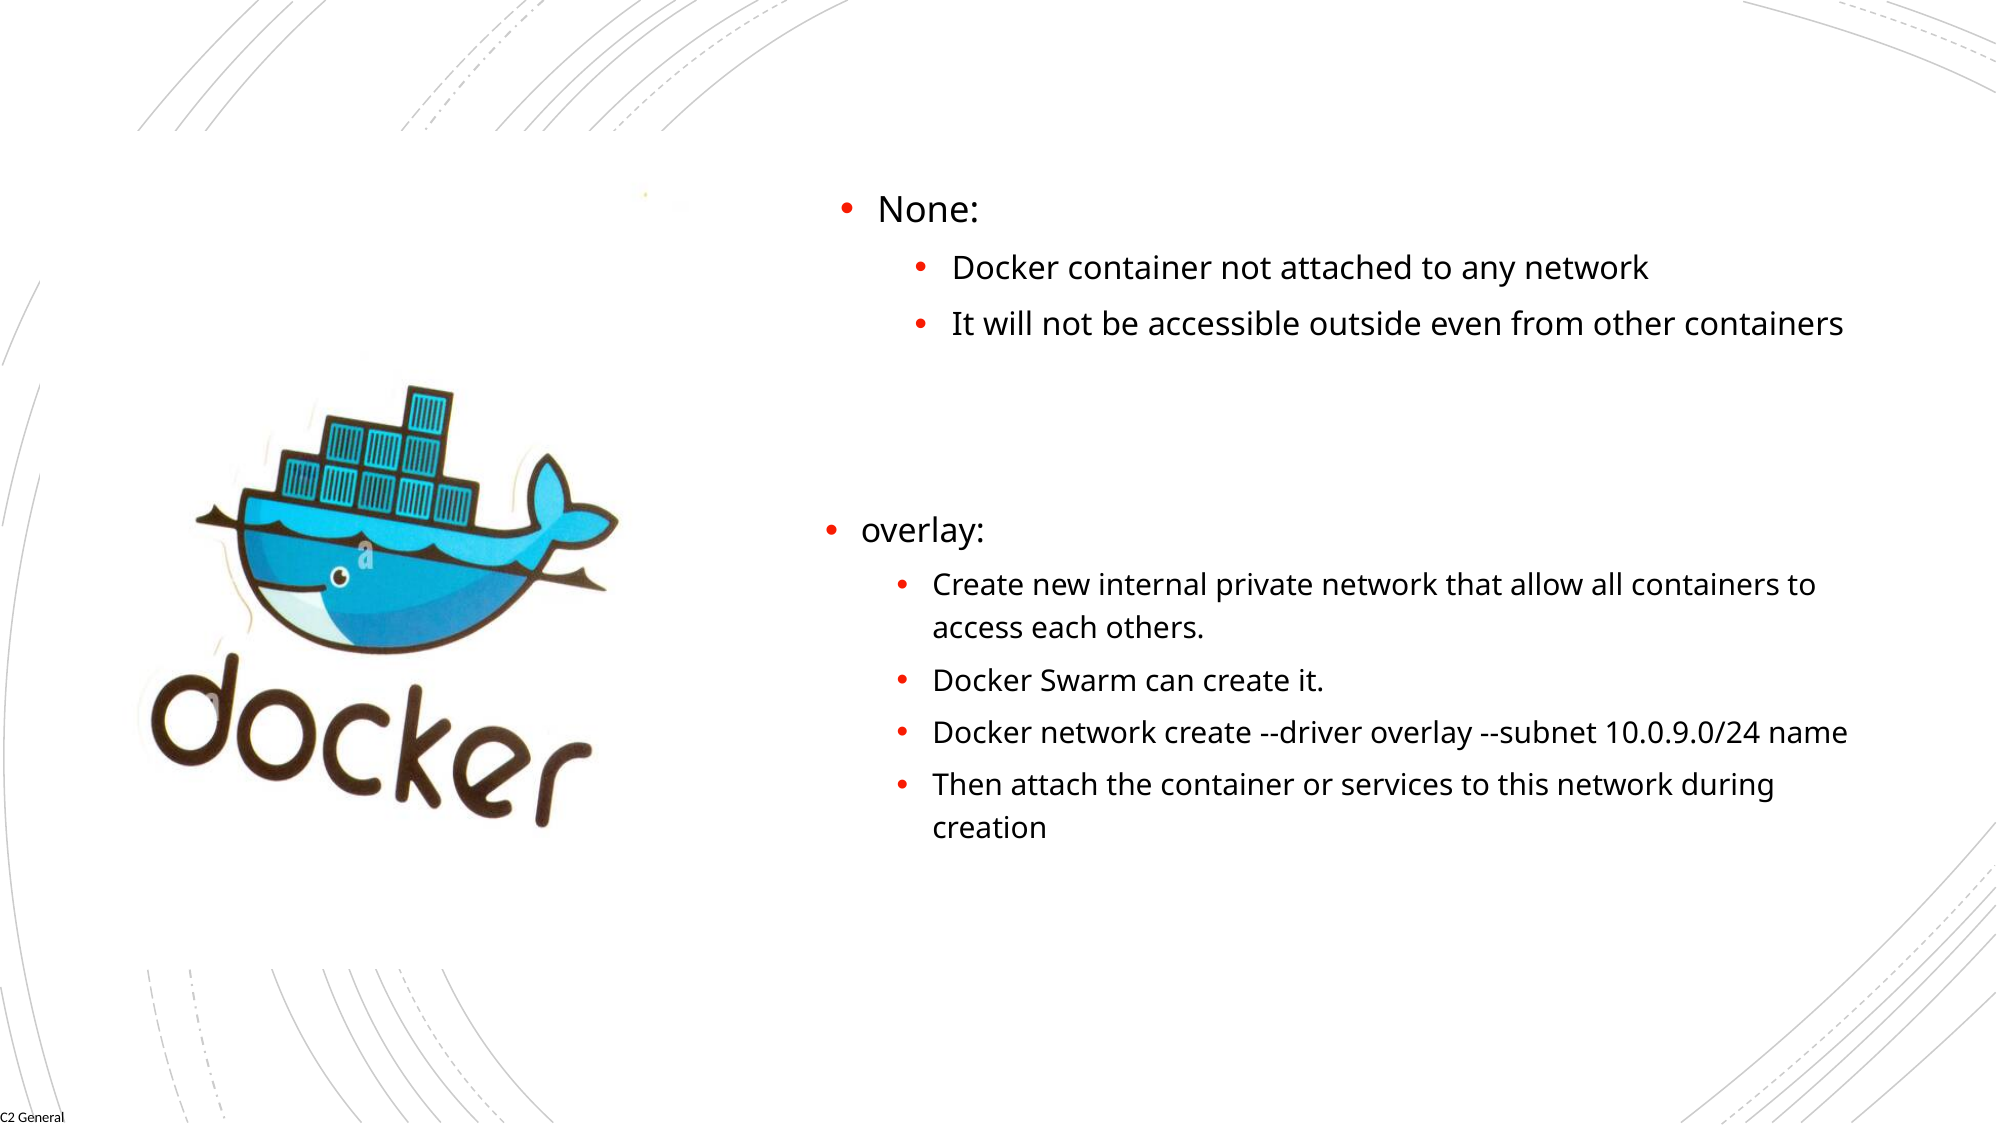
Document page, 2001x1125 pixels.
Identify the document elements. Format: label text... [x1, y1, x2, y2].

list None: Docker container not attached to any network It will not be accessible outside even from other containers [840, 177, 1869, 384]
picture [39, 131, 826, 969]
list overlay: Create new internal private network that allow all containers to access each others. Docker Swarm can create it. Docker network create --driver overlay --subnet 10.0.9.0/24 name Then attach the container or services to this network during creation [831, 501, 1855, 892]
